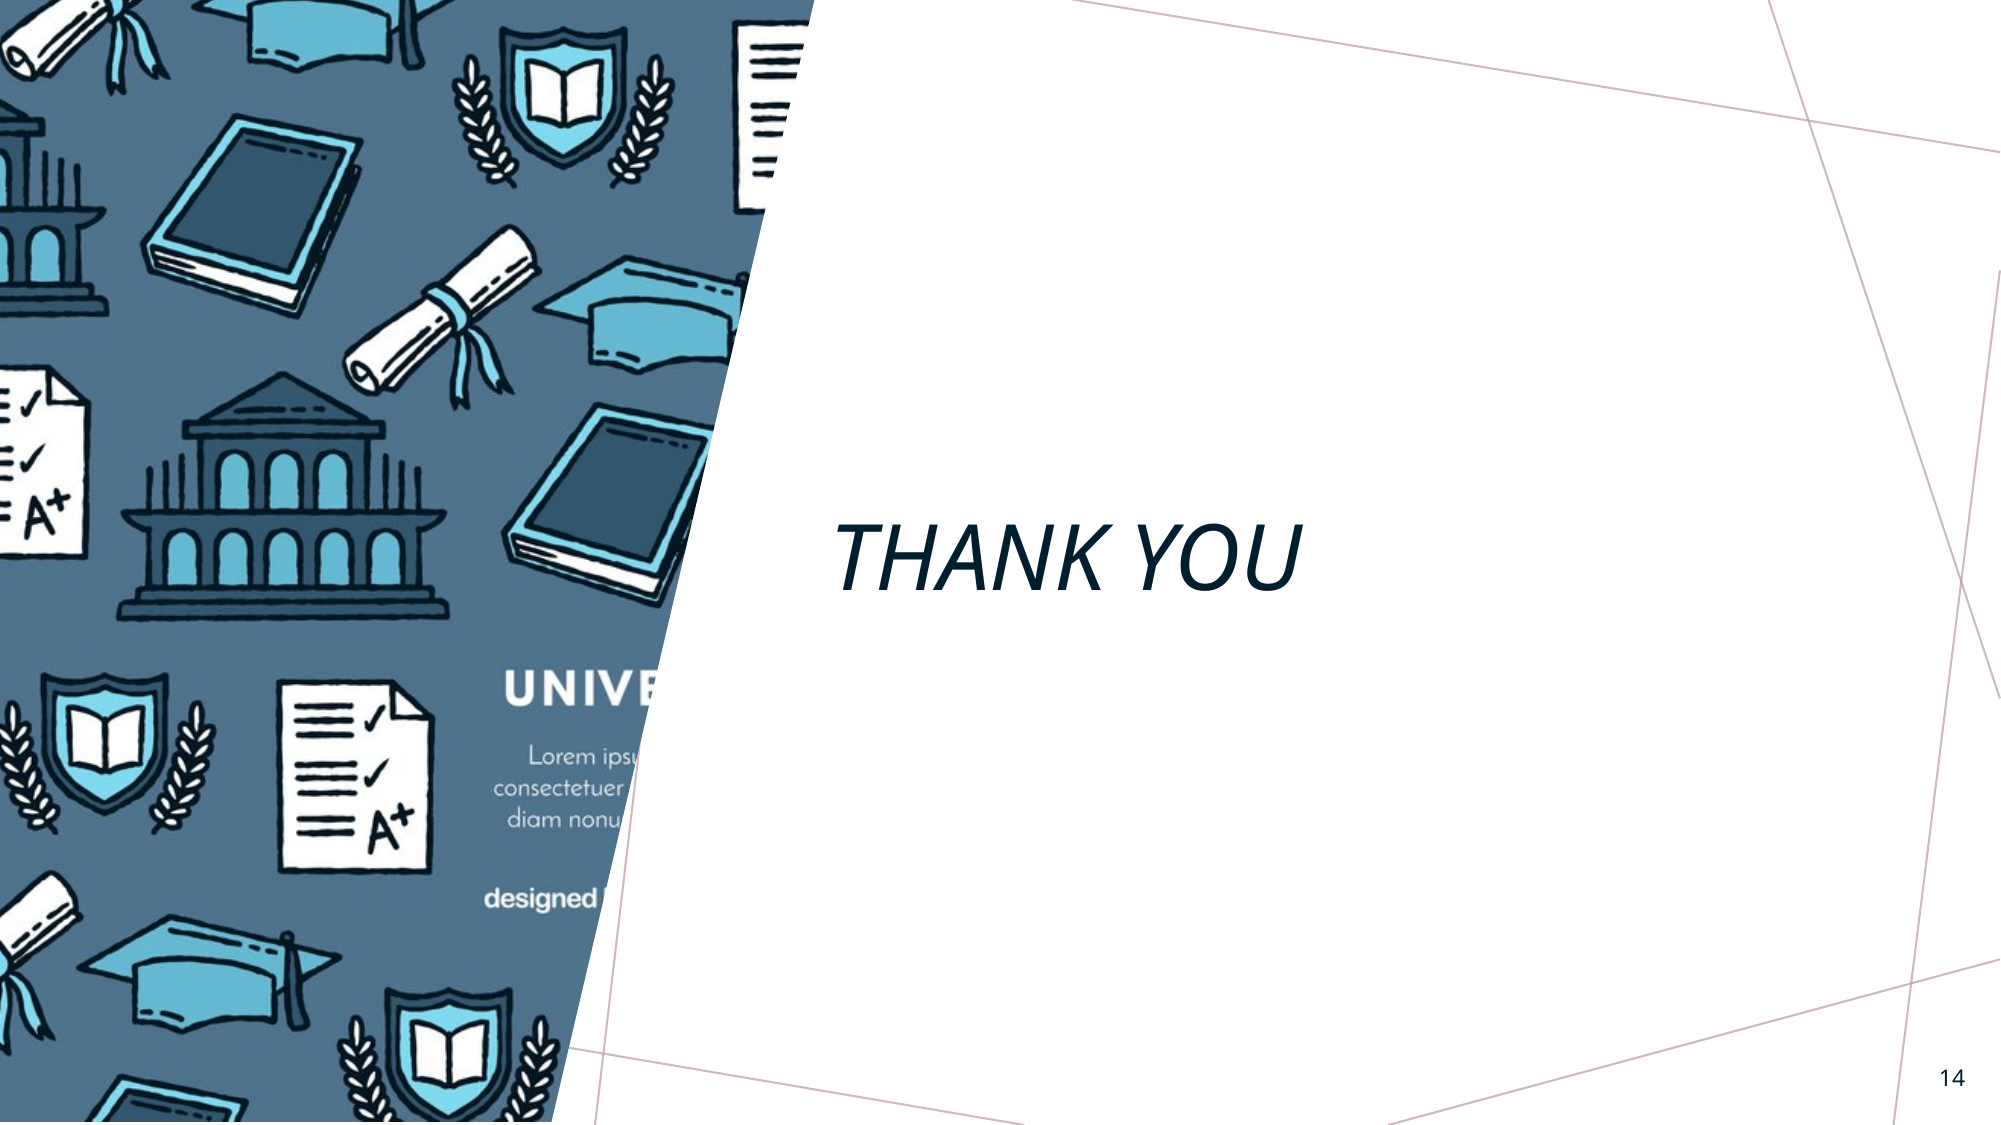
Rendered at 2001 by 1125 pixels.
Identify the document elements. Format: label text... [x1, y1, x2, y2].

slide_number 14 [1903, 1049, 1981, 1110]
title Thank you [815, 446, 1839, 674]
picture [0, 0, 815, 1122]
